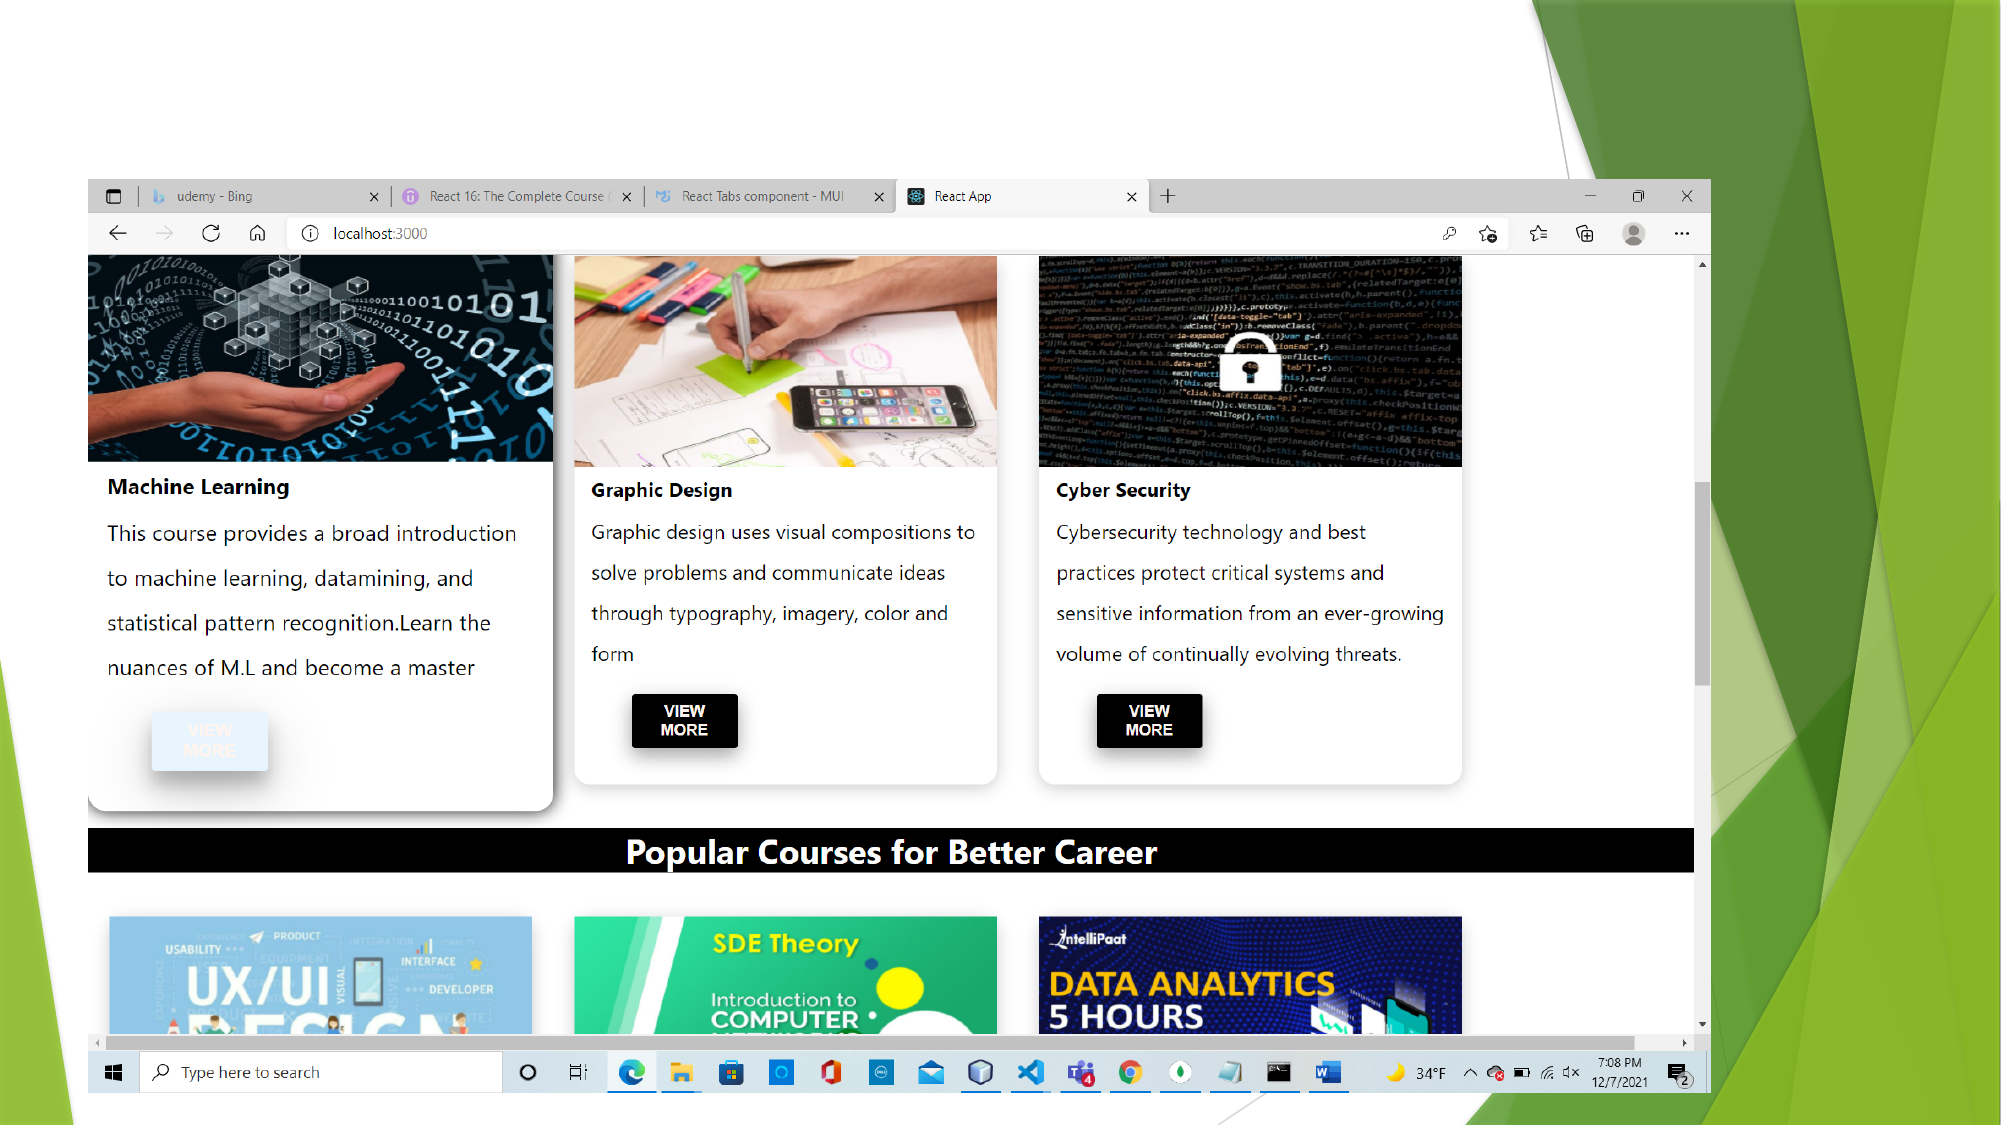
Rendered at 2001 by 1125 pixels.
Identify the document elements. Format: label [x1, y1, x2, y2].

picture [87, 179, 1711, 1093]
